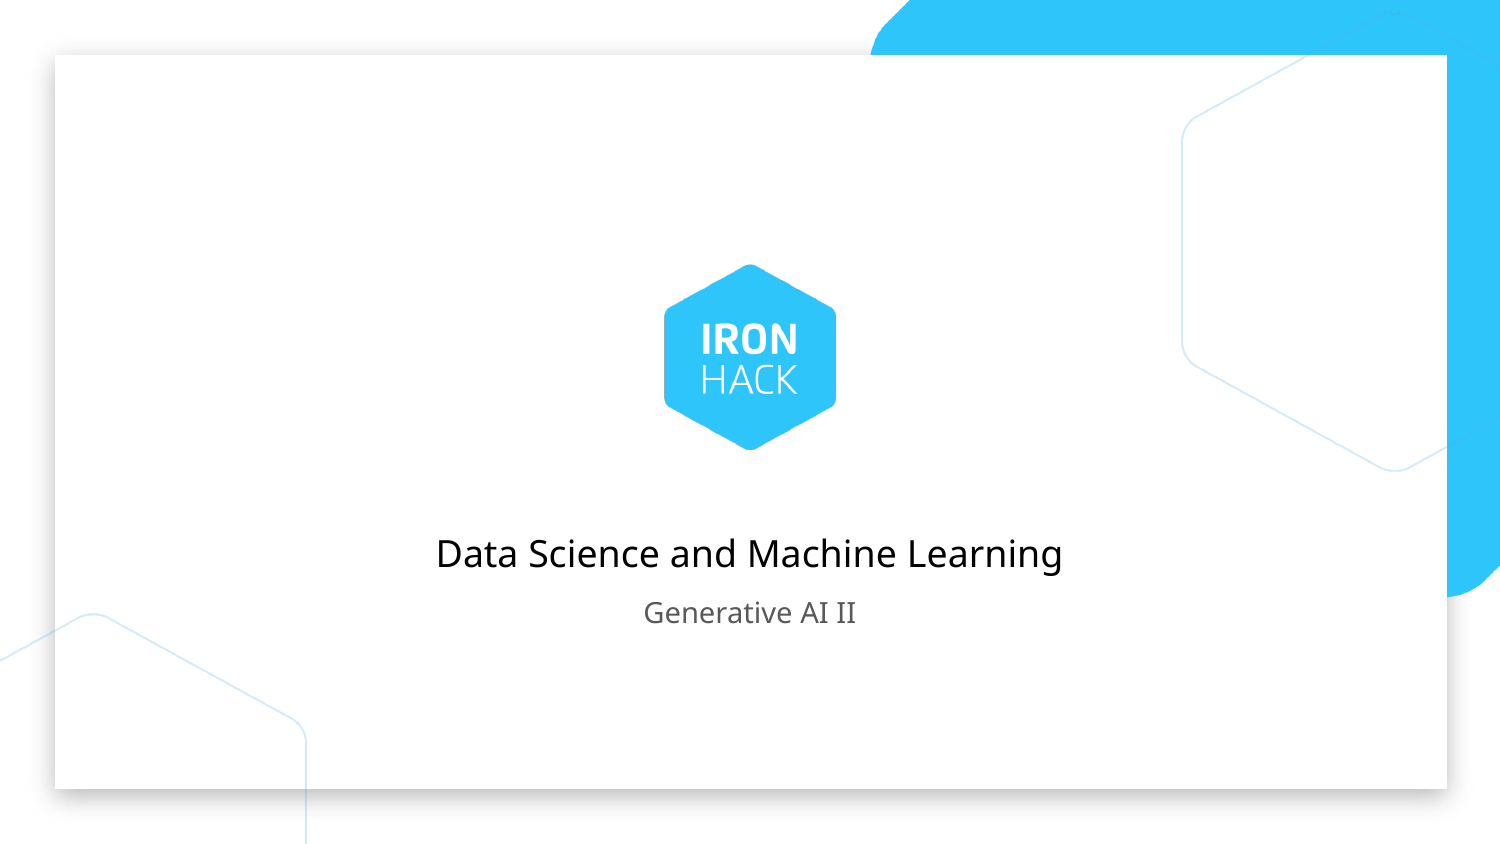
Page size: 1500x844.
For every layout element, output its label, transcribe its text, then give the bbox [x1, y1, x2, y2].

text_box Generative AI II [51, 584, 1449, 641]
text_box Data Science and Machine Learning [51, 517, 1449, 584]
picture [0, 0, 1500, 844]
